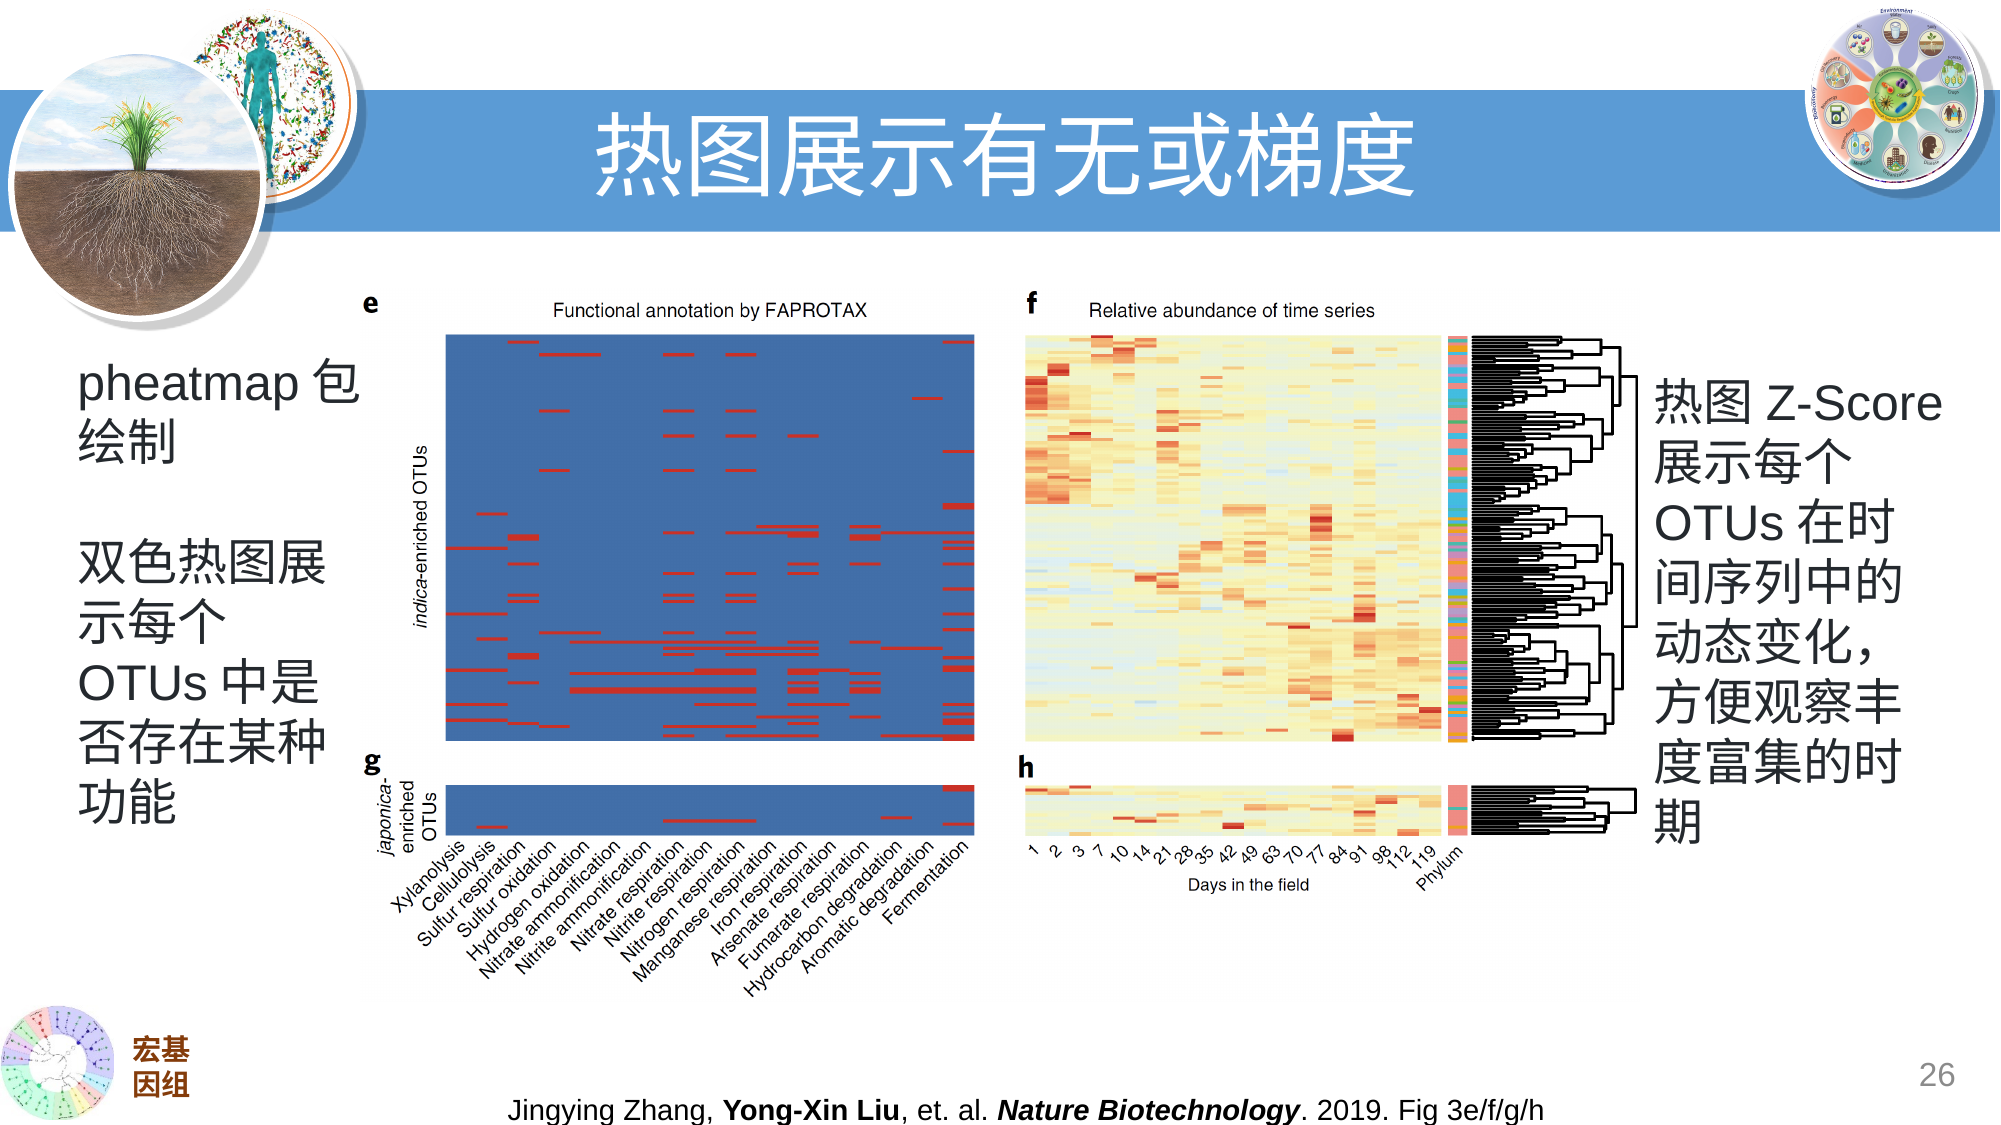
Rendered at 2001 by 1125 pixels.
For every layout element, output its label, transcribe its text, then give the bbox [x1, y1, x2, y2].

text_box 热图Z-Score展示每个OTUs在时间序列中的动态变化，方便观察丰度富集的时期 [1640, 363, 1960, 859]
footer 26 [1894, 1042, 1981, 1103]
text_box pheatmap包绘制 双色热图展示每个OTUs中是否存在某种功能 [62, 342, 360, 838]
title 热图展示有无或梯度 [143, 72, 1869, 248]
text_box Jingying Zhang, Yong-Xin Liu, et. al. Nature Biotechnology. 2019. Fig 3e/f/g/h [492, 1083, 1609, 1125]
picture [15, 55, 244, 315]
picture [1813, 7, 1977, 183]
picture [180, 8, 344, 72]
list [360, 288, 1640, 1002]
picture [0, 1005, 114, 1120]
